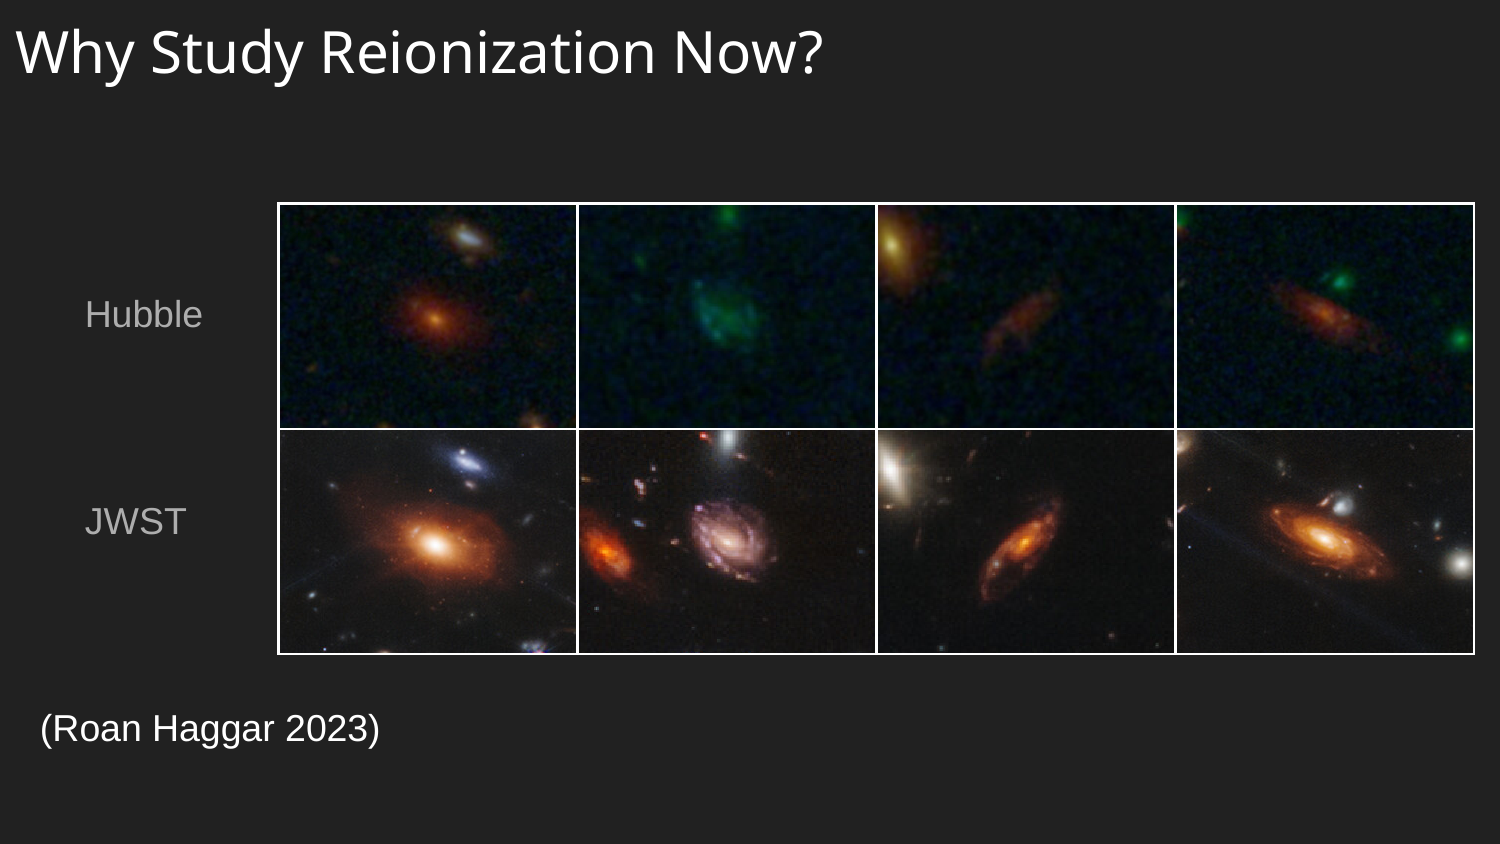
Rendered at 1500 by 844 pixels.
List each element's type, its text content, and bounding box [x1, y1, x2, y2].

text_box (Roan Haggar 2023) [24, 688, 405, 773]
title Why Study Reionization Now? [0, 0, 1398, 116]
text_box Hubble [69, 274, 231, 359]
picture [277, 202, 1476, 656]
text_box JWST [69, 481, 216, 566]
